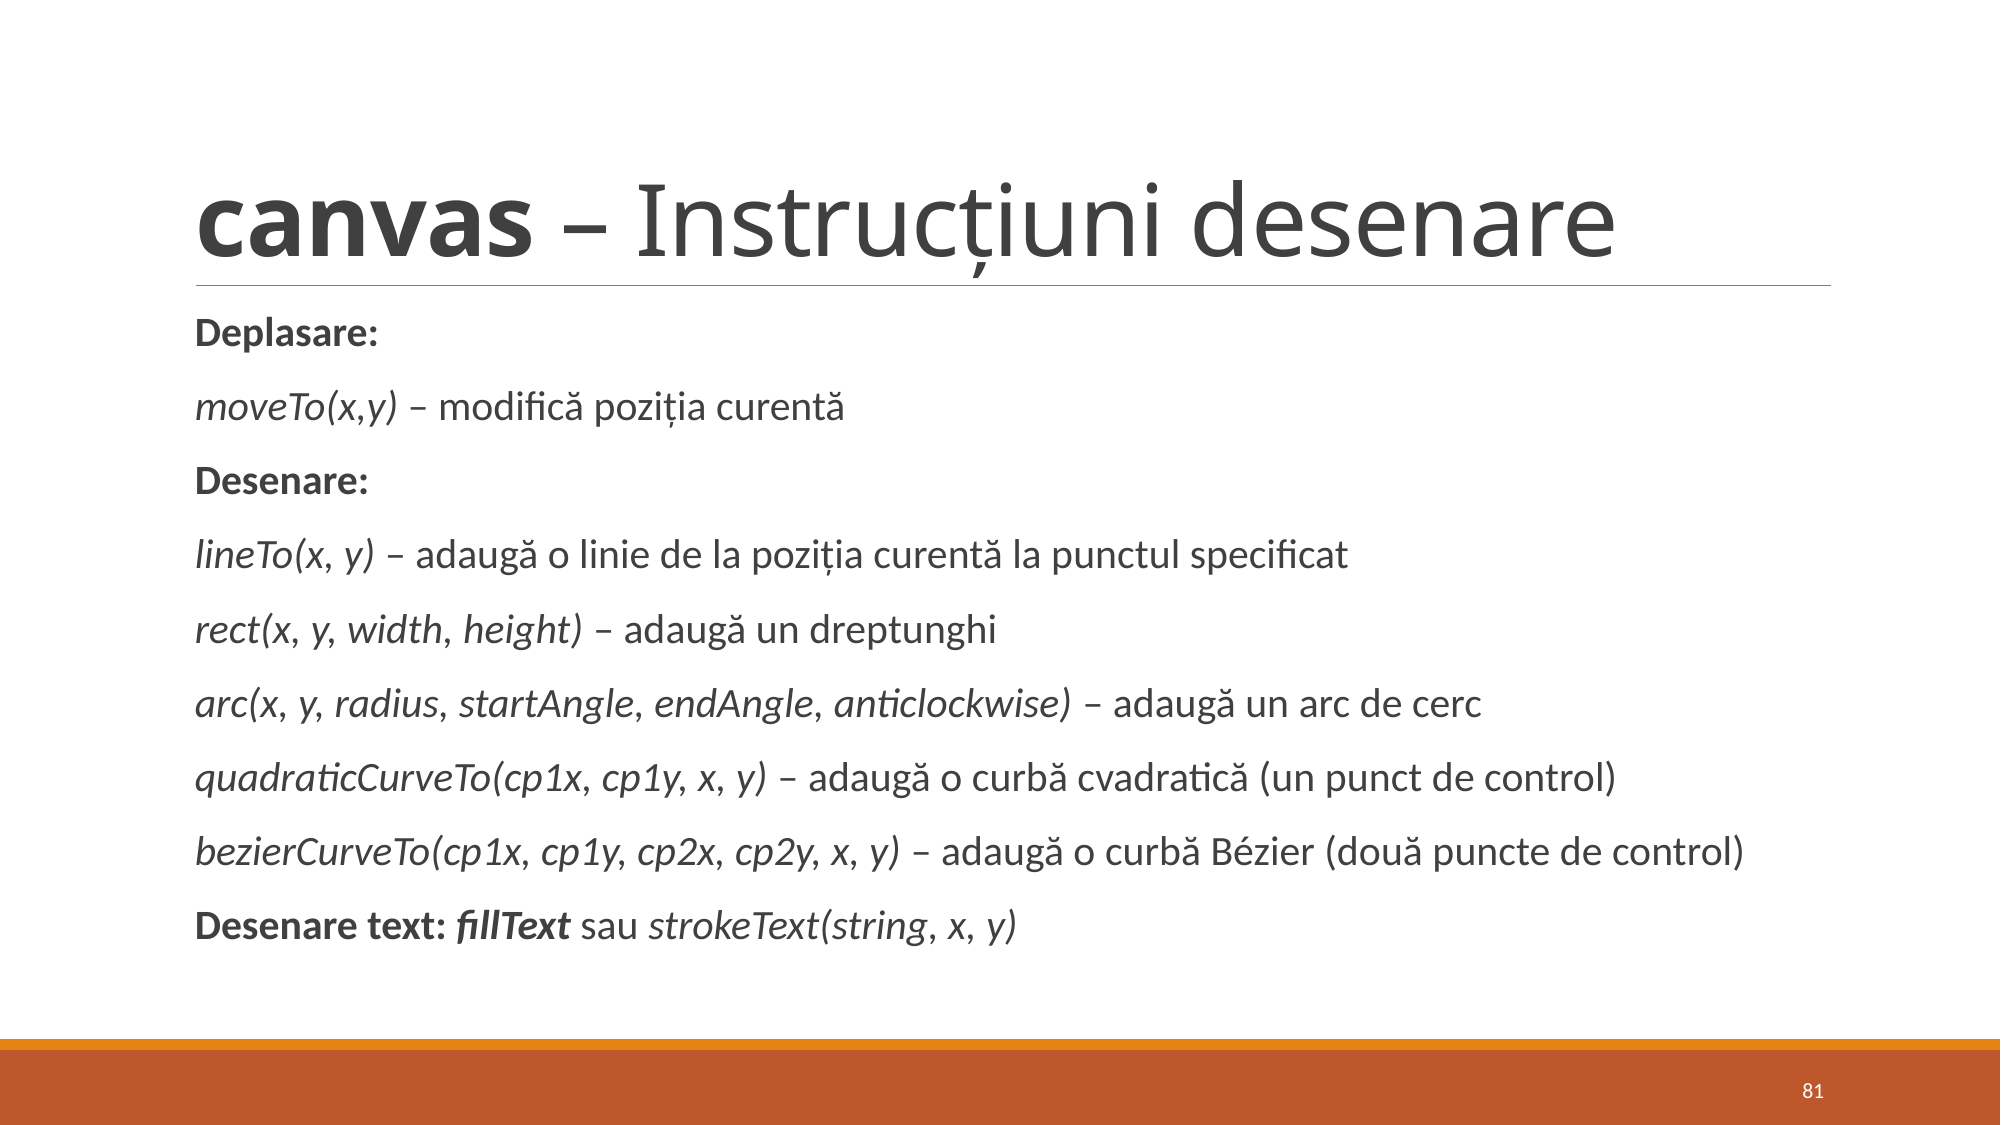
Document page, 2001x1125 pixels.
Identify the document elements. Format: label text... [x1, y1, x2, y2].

title canvas – Instrucțiuni desenare [179, 47, 1830, 285]
slide_number 81 [1624, 1059, 1840, 1120]
list Deplasare: moveTo(x,y) – modifică poziția curentă Desenare: lineTo(x, y) – adaugă o linie de la poziția curentă la punctul specificat rect(x, y, width, height) – adaugă un dreptunghi arc(x, y, radius, startAngle, endAngle, anticlockwise) – adaugă un arc de cerc quadraticCurveTo(cp1x, cp1y, x, y) – adaugă o curbă cvadratică (un punct de control) bezierCurveTo(cp1x, cp1y, cp2x, cp2y, x, y) – adaugă o curbă Bézier (două puncte de control) Desenare text: fillText sau strokeText(string, x, y) [179, 302, 1830, 963]
